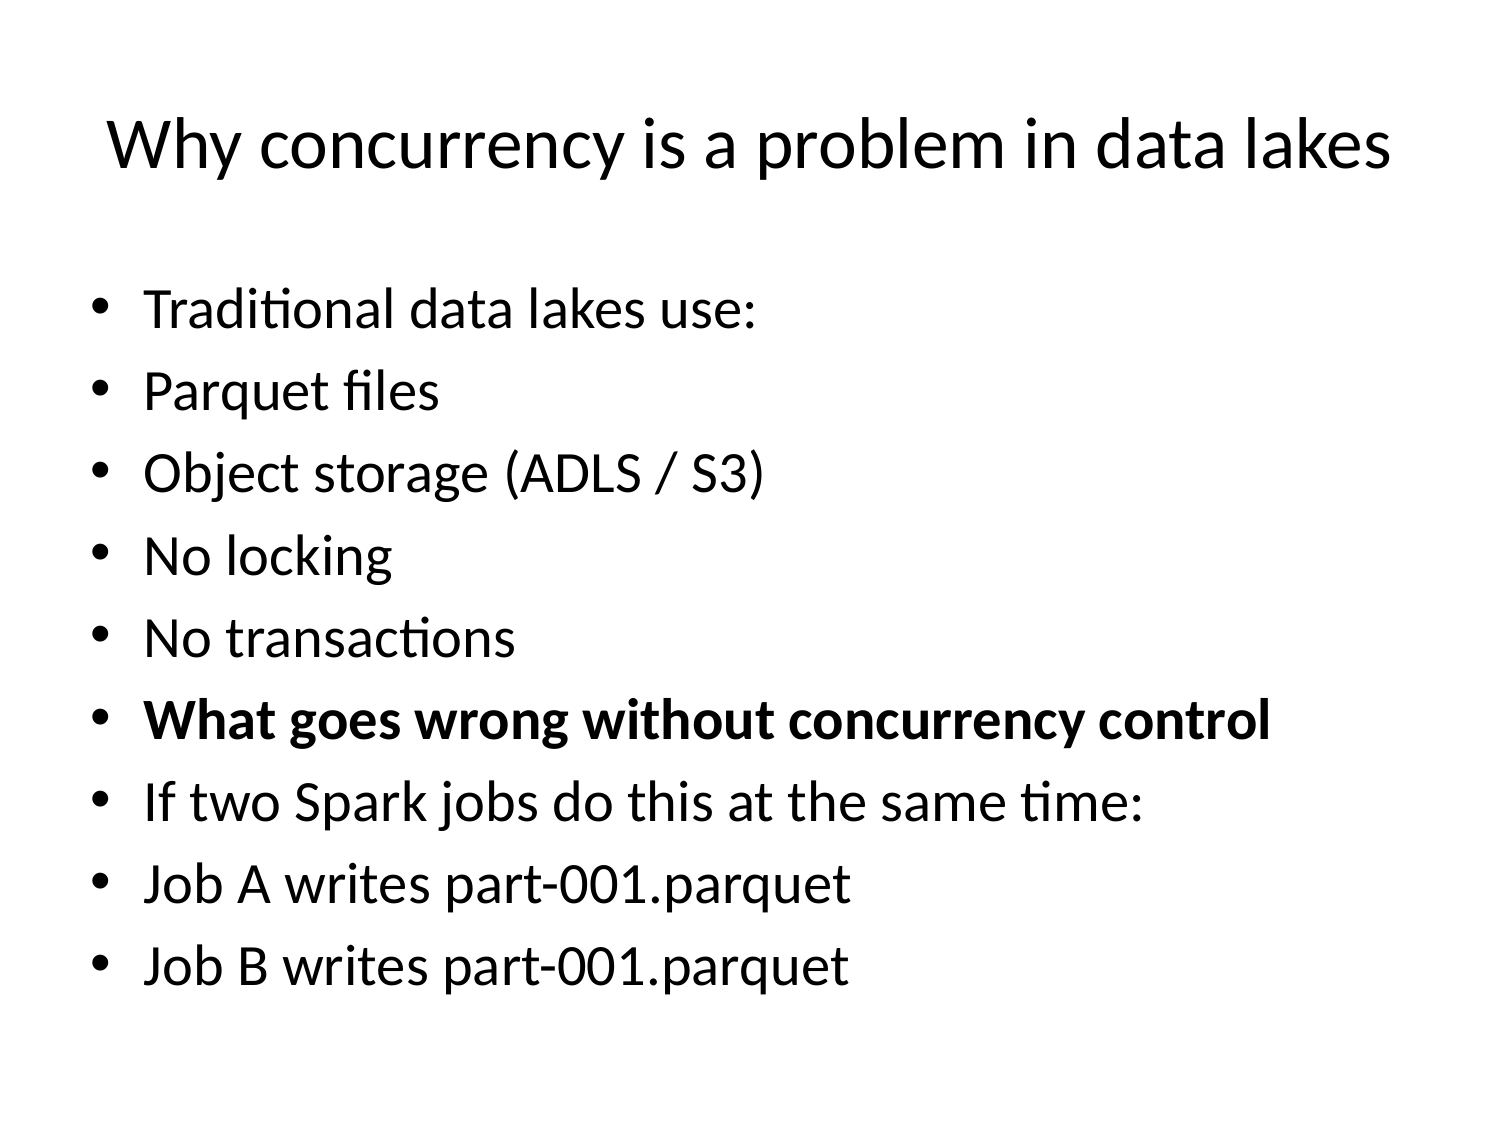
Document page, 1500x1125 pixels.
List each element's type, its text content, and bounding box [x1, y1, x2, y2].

list Traditional data lakes use: Parquet files Object storage (ADLS / S3) No locking No transactions What goes wrong without concurrency control If two Spark jobs do this at the same time: Job A writes part-001.parquet Job B writes part-001.parquet [75, 262, 1425, 1005]
title Why concurrency is a problem in data lakes [75, 45, 1425, 233]
